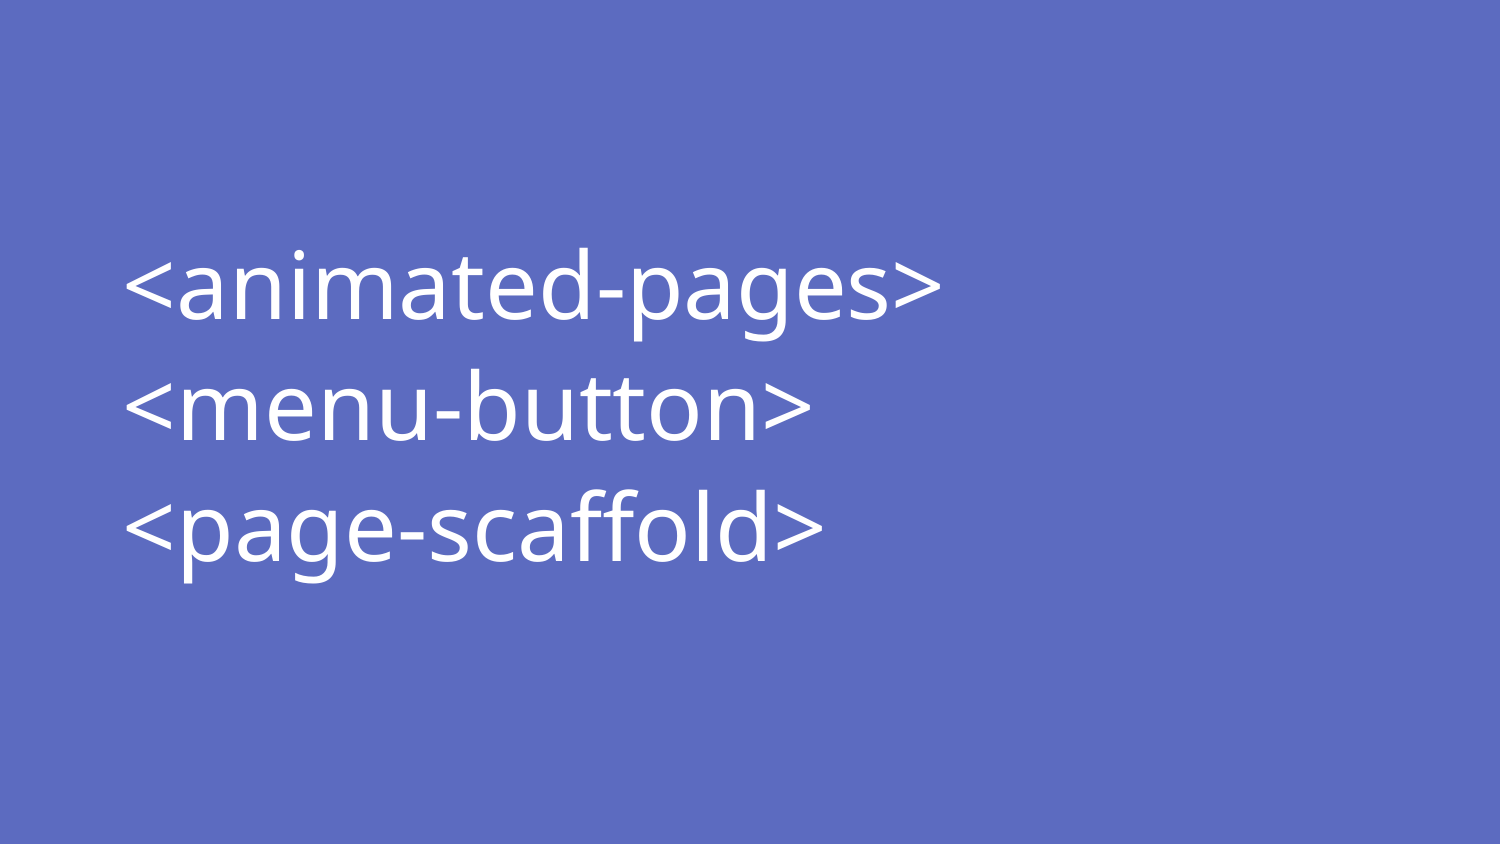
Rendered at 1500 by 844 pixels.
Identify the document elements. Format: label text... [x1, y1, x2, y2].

text_box <page-scaffold> [122, 461, 1105, 587]
text_box <menu-button> [122, 345, 1031, 461]
text_box <animated-pages> [122, 219, 1040, 345]
